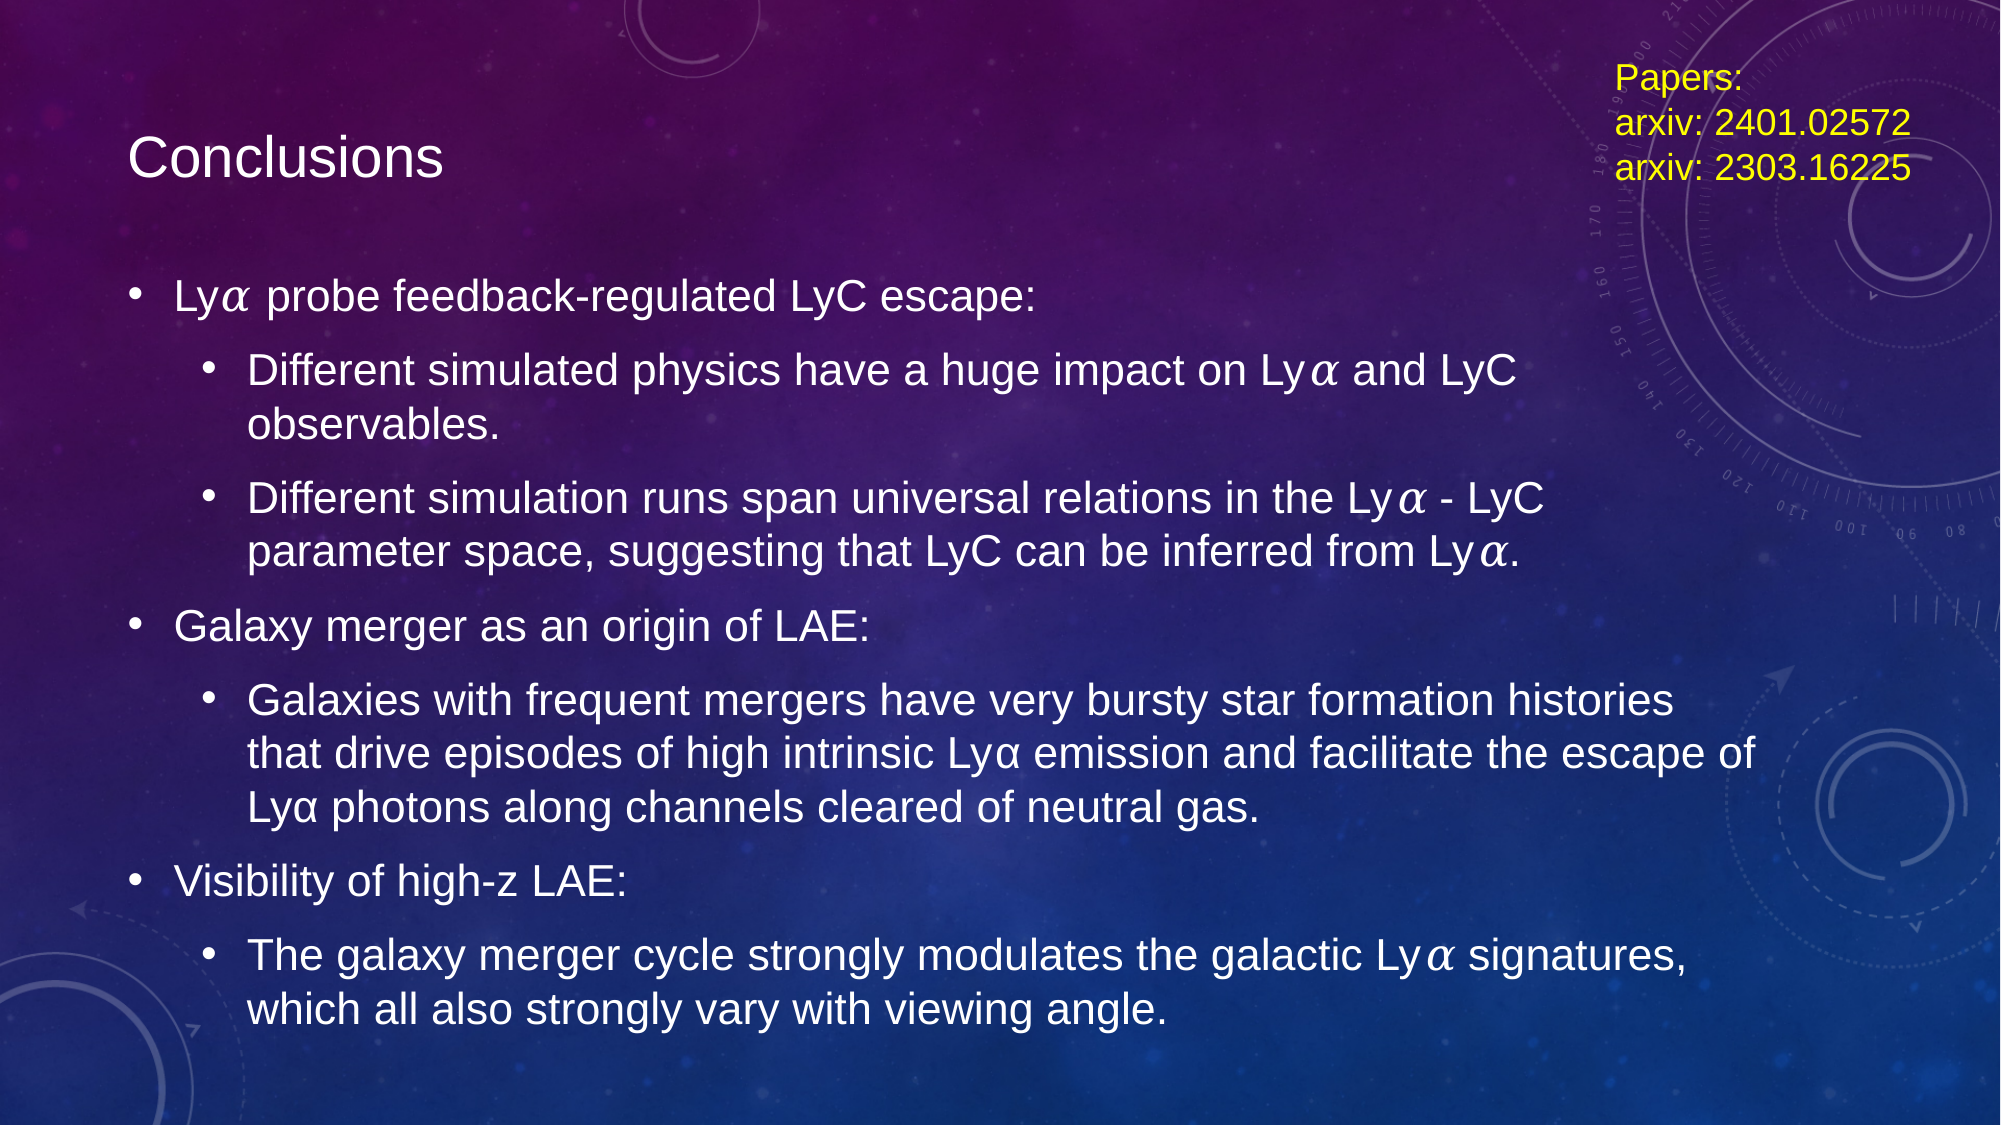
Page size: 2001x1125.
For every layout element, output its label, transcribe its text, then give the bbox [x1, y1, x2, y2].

picture [0, 0, 2001, 1125]
text_box Papers: arxiv: 2401.02572 arxiv: 2303.16225 [1599, 45, 1949, 196]
list Ly𝛼 probe feedback-regulated LyC escape: Different simulated physics have a huge impact on Ly𝛼 and LyC observables. Different simulation runs span universal relations in the Ly𝛼 - LyC parameter space, suggesting that LyC can be inferred from Ly𝛼. Galaxy merger as an origin of LAE: Galaxies with frequent mergers have very bursty star formation histories that drive episodes of high intrinsic Lyα emission and facilitate the escape of Lyα photons along channels cleared of neutral gas. Visibility of high-z LAE: The galaxy merger cycle strongly modulates the galactic Ly𝛼 signatures, which all also strongly vary with viewing angle. [112, 258, 1775, 1043]
text_box Conclusions [112, 111, 1571, 197]
